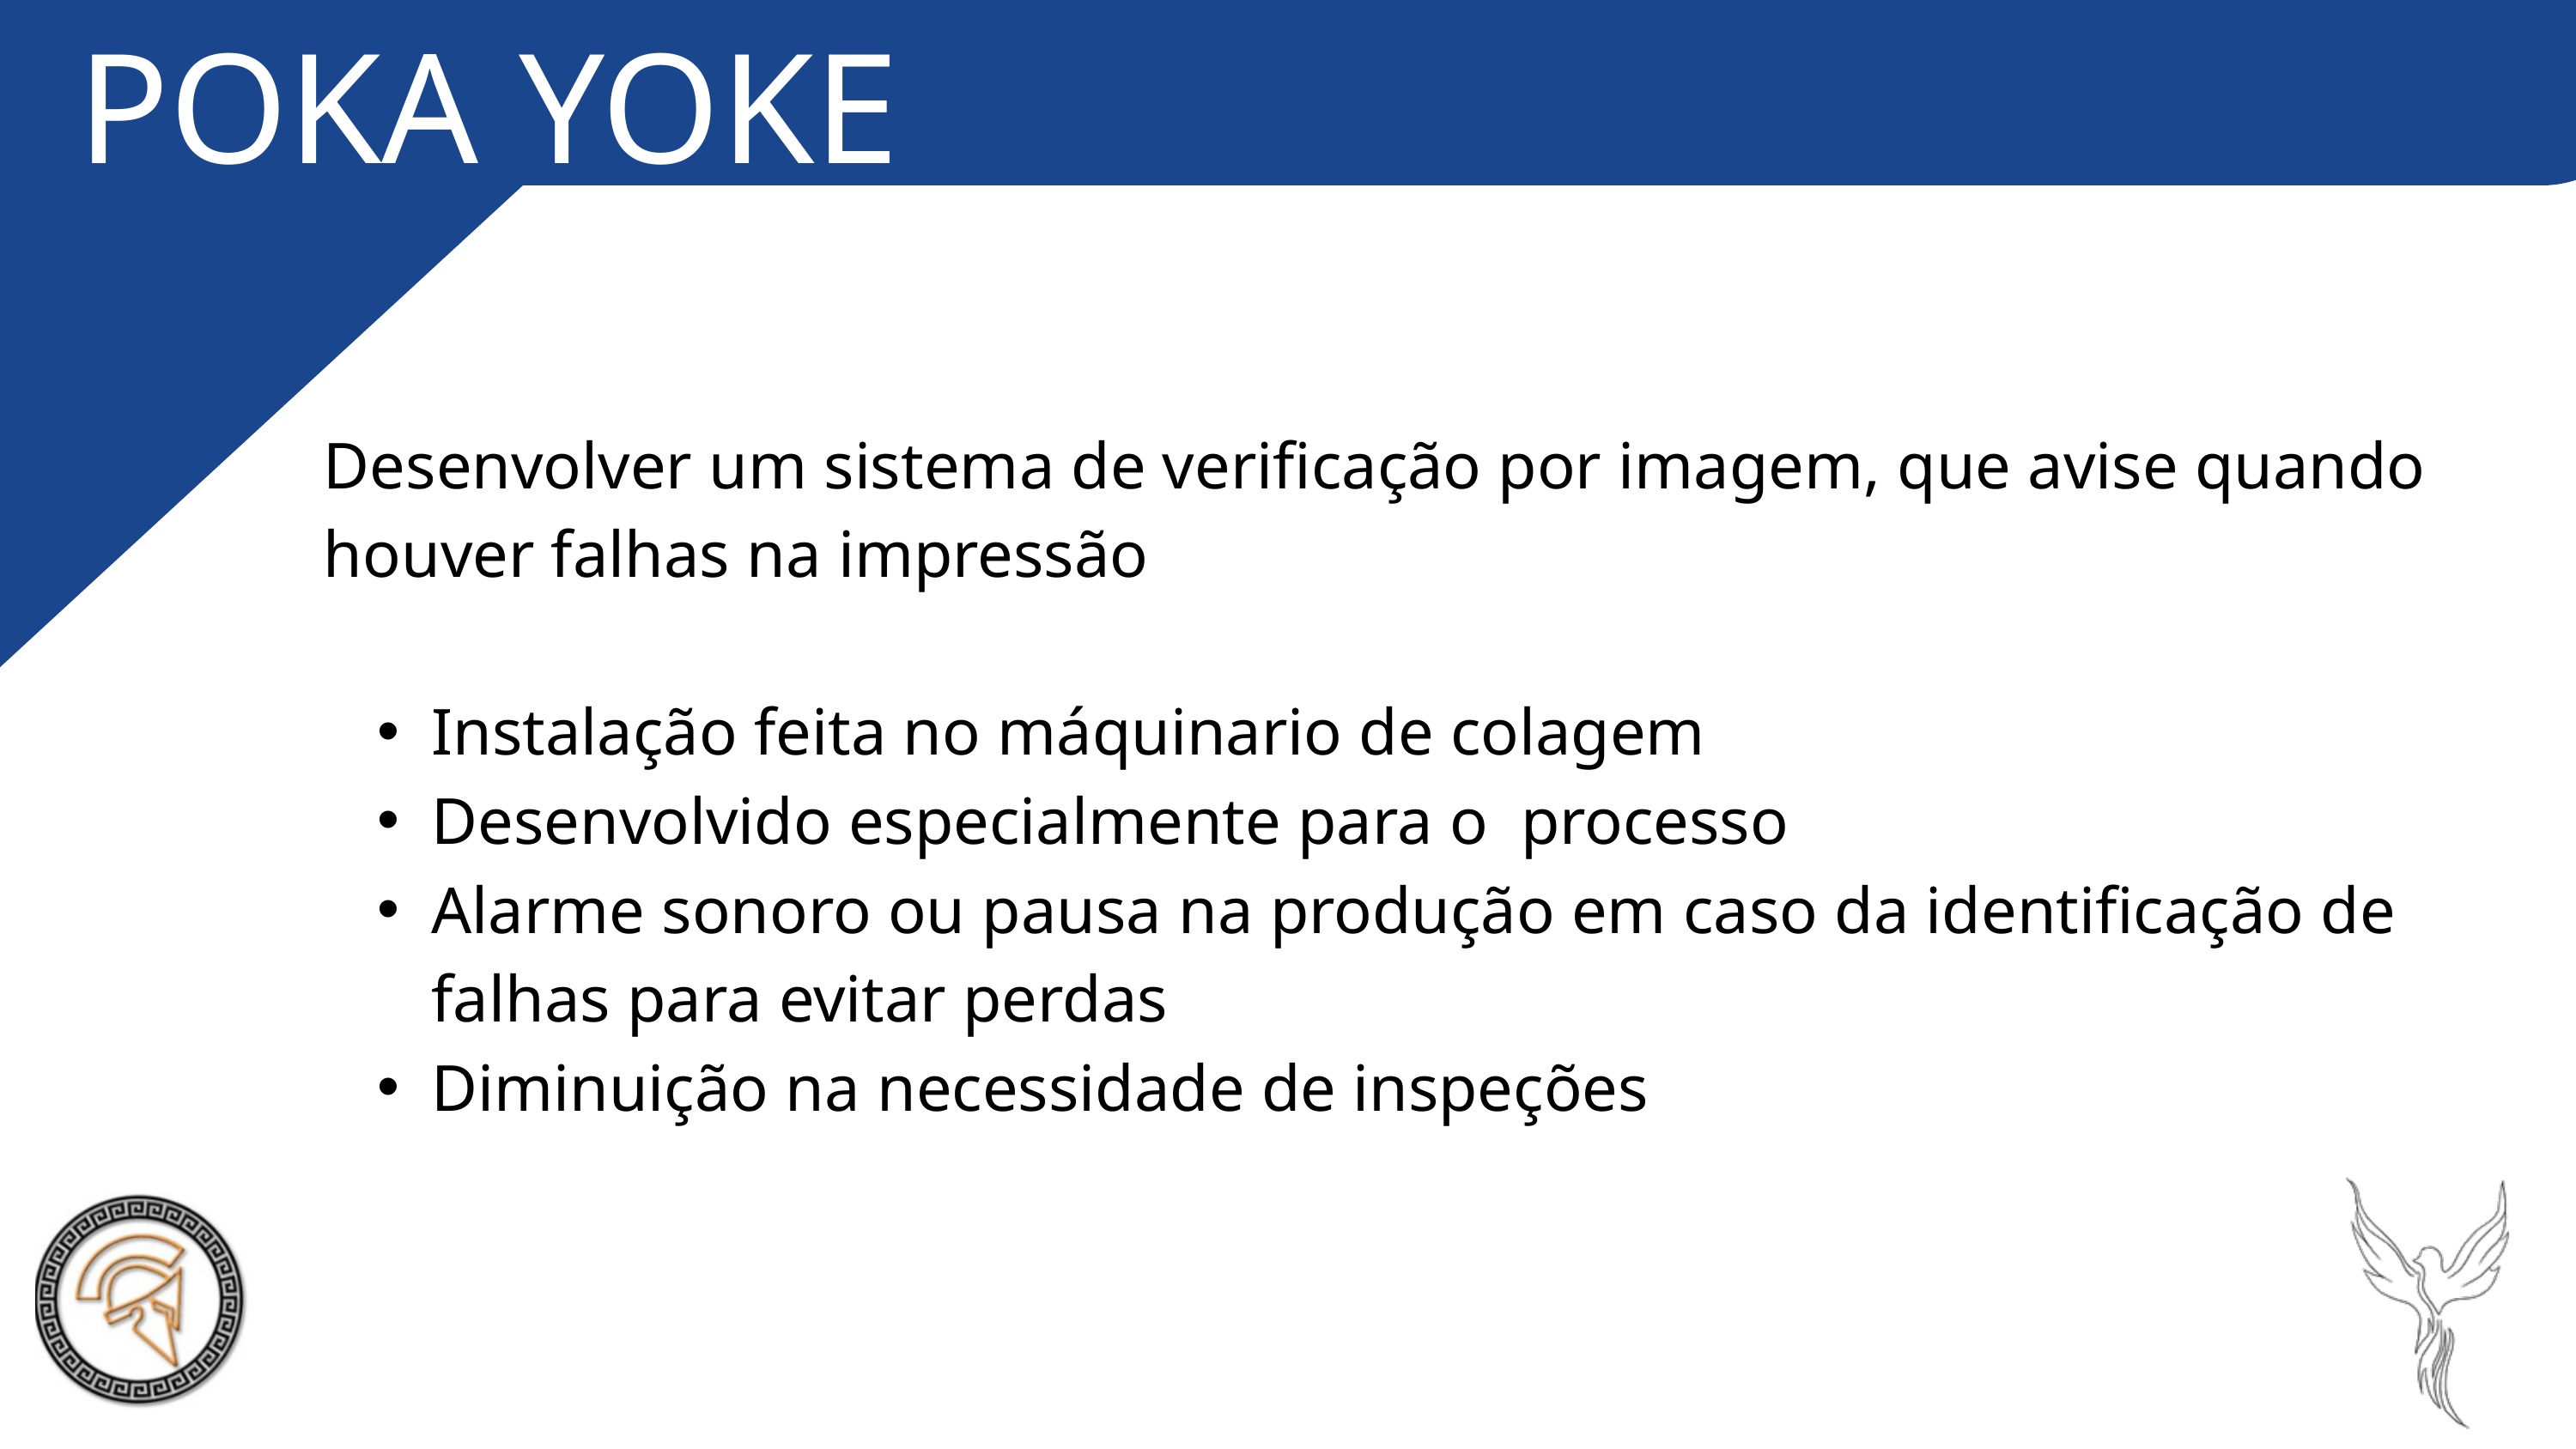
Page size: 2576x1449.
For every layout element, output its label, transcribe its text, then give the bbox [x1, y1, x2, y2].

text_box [0, 196, 532, 668]
text_box [2331, 1213, 2530, 1432]
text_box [0, 0, 2576, 186]
text_box [35, 1175, 255, 1416]
text_box Desenvolver um sistema de verificação por imagem, que avise quando houver falhas na impressão Instalação feita no máquinario de colagem Desenvolvido especialmente para o processo Alarme sonoro ou pausa na produção em caso da identificação de falhas para evitar perdas Diminuição na necessidade de inspeções [323, 412, 2530, 1213]
